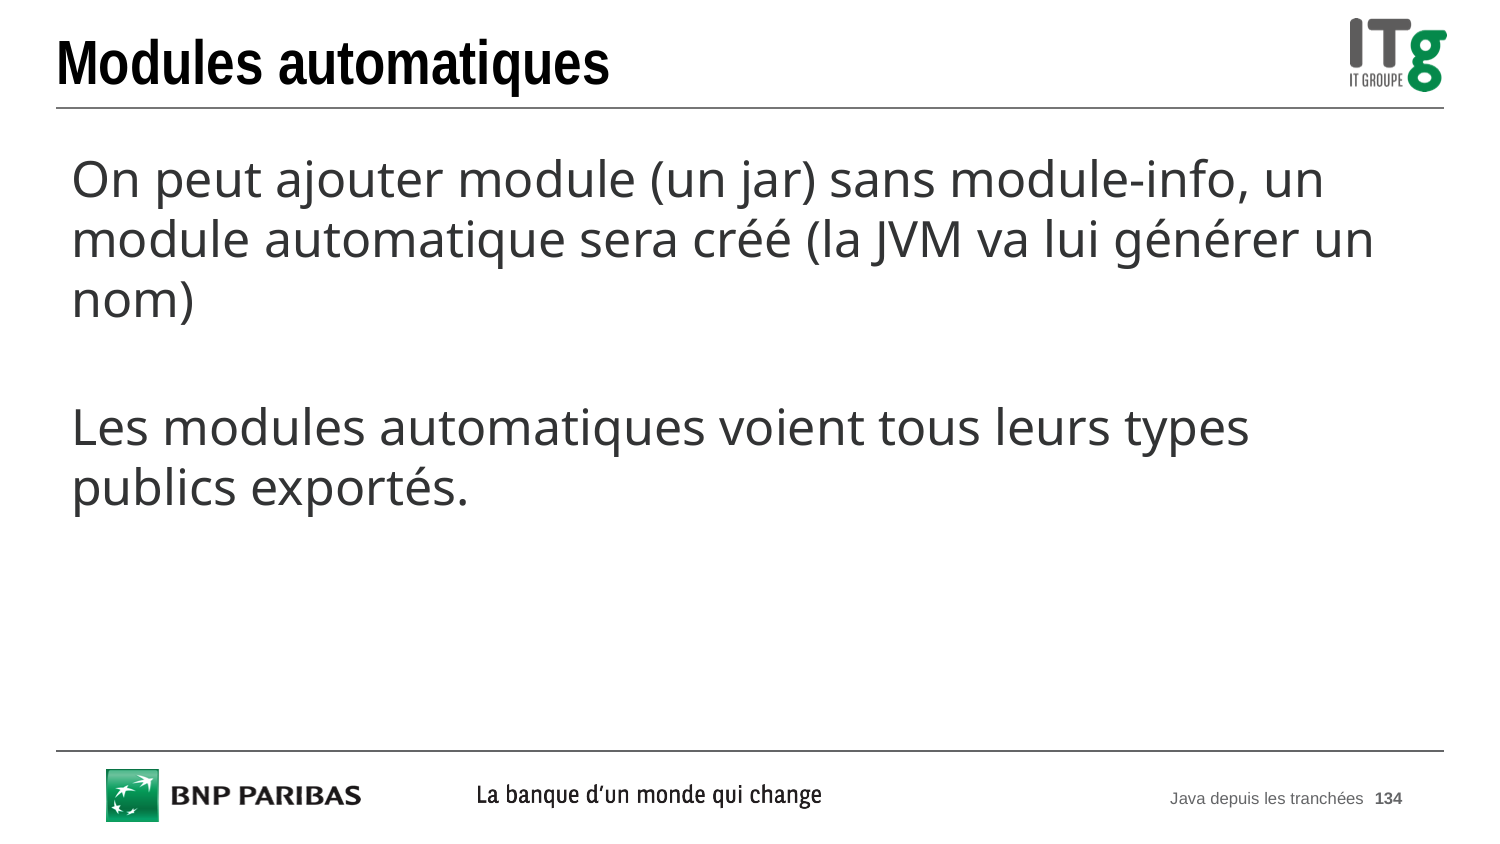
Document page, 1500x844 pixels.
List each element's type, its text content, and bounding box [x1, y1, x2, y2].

picture [478, 784, 821, 809]
slide_number 134 [1372, 786, 1403, 810]
title Modules automatiques [56, 14, 1444, 106]
list On peut ajouter module (un jar) sans module-info, un module automatique sera créé (la JVM va lui générer un nom) Les modules automatiques voient tous leurs types publics exportés. [56, 139, 1444, 729]
footer Java depuis les tranchées [1033, 786, 1365, 810]
picture [106, 769, 361, 822]
